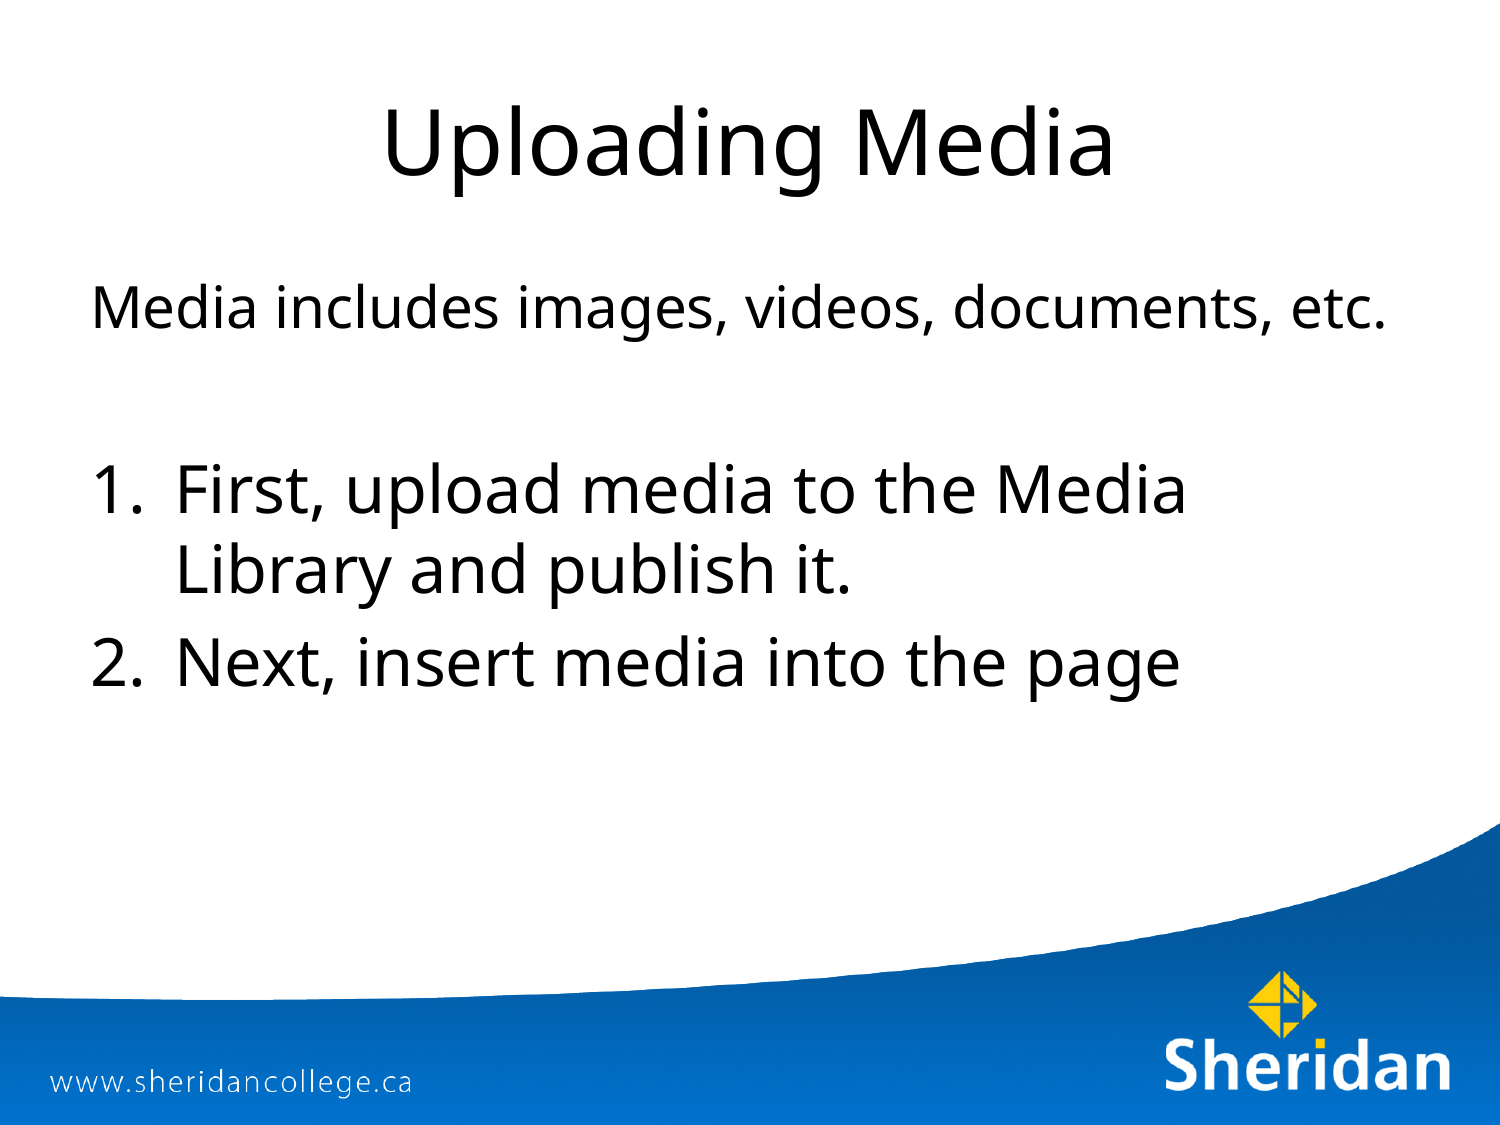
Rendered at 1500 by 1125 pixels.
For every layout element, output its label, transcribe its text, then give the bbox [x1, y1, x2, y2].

title Uploading Media [75, 45, 1425, 233]
picture [0, 86, 1500, 1125]
list Media includes images, videos, documents, etc. First, upload media to the Media Library and publish it. Next, insert media into the page [75, 262, 1425, 773]
